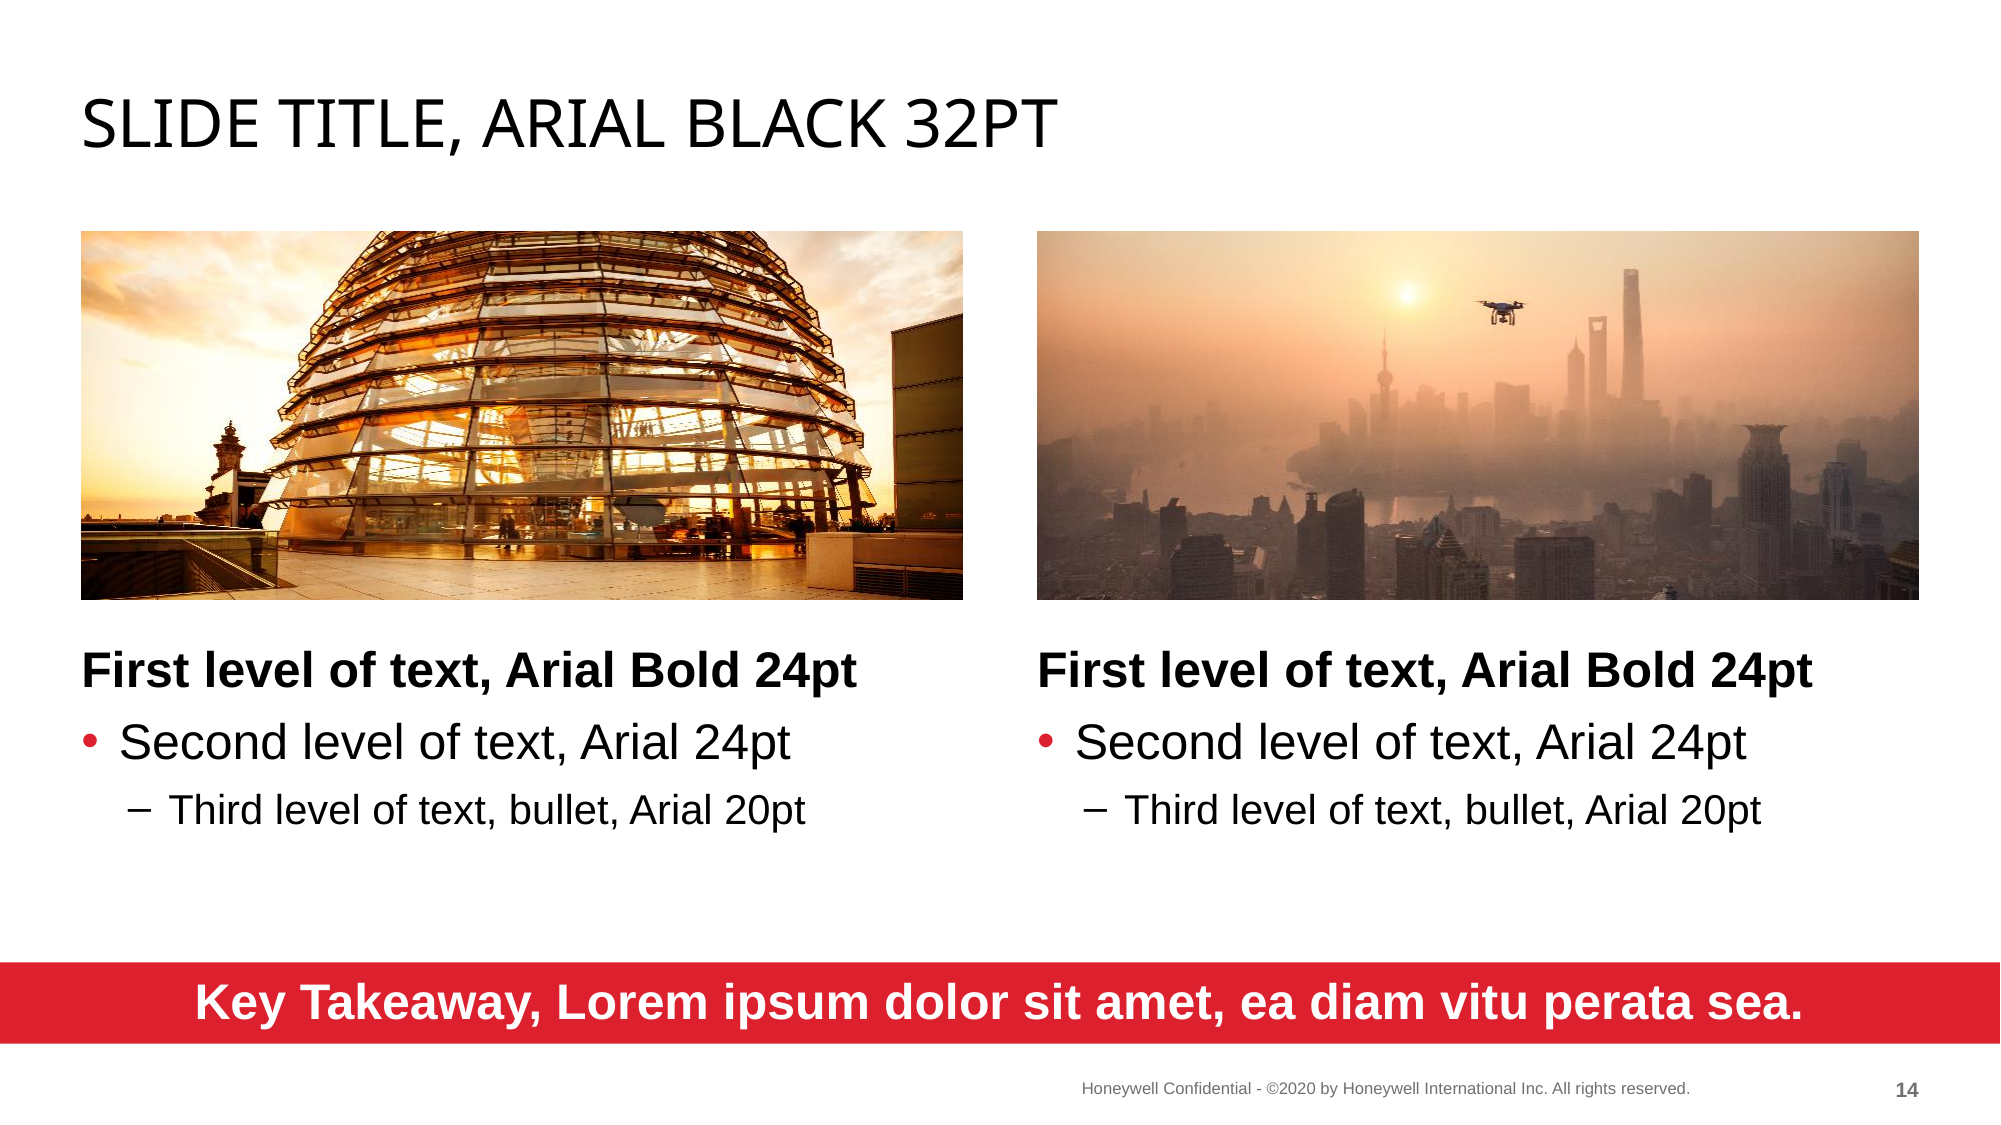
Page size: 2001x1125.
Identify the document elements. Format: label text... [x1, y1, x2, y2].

list First level of text, Arial Bold 24pt Second level of text, Arial 24pt Third level of text, bullet, Arial 20pt [81, 637, 963, 925]
picture [81, 231, 963, 600]
title Slide title, Arial black 32pt [81, 81, 1919, 150]
picture [1037, 231, 1919, 600]
slide_number 13 [1837, 1062, 1919, 1102]
list First level of text, Arial Bold 24pt Second level of text, Arial 24pt Third level of text, bullet, Arial 20pt [1037, 637, 1919, 925]
list Key Takeaway, Lorem ipsum dolor sit amet, ea diam vitu perata sea. [0, 962, 2000, 1044]
